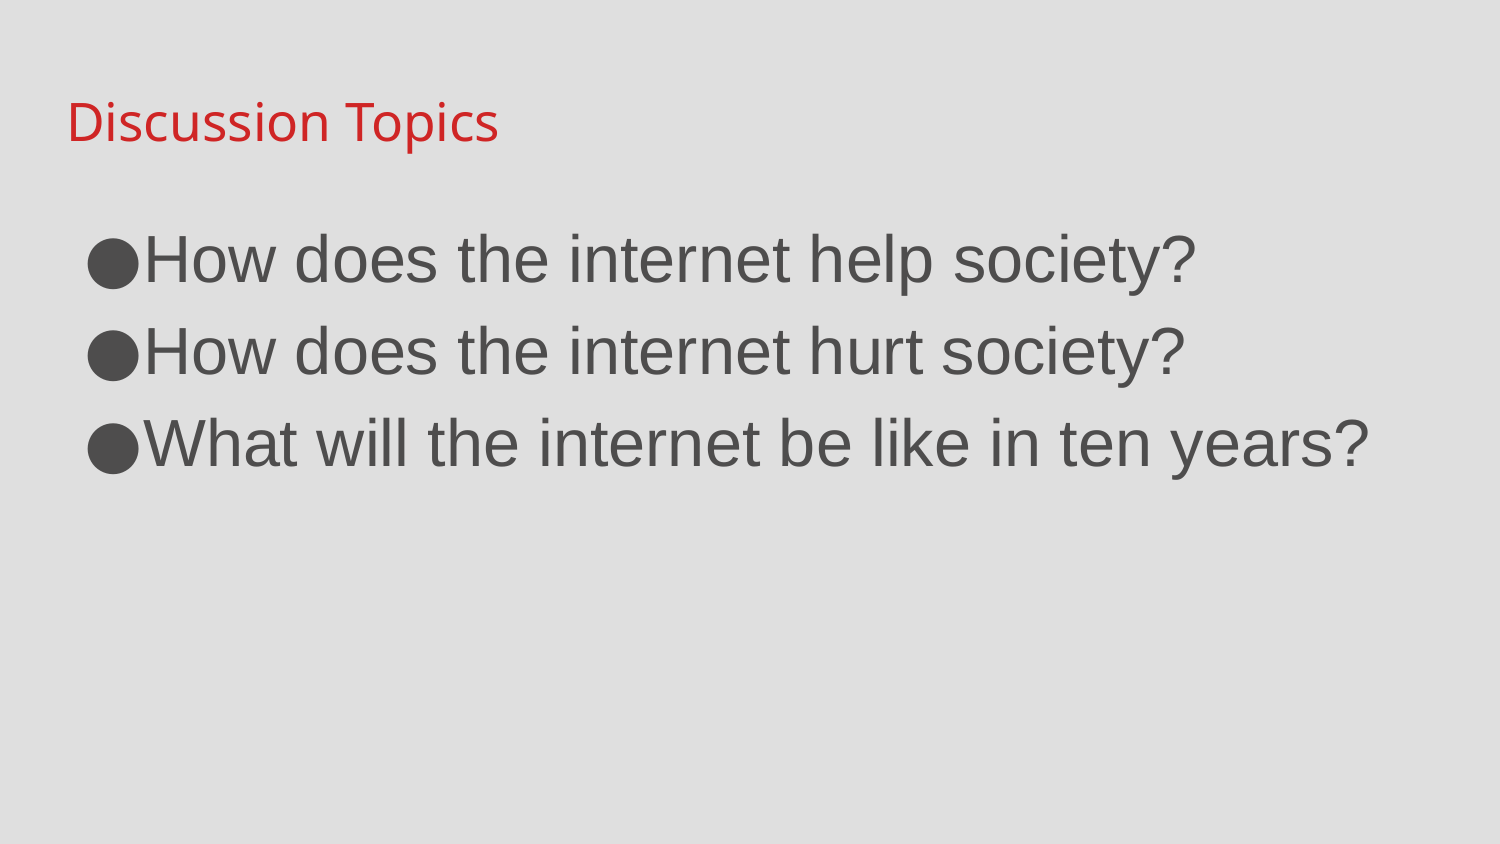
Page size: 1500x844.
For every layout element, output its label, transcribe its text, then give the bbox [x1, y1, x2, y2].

list How does the internet help society? How does the internet hurt society? What will the internet be like in ten years? [51, 189, 1449, 750]
title Discussion Topics [51, 72, 1449, 167]
